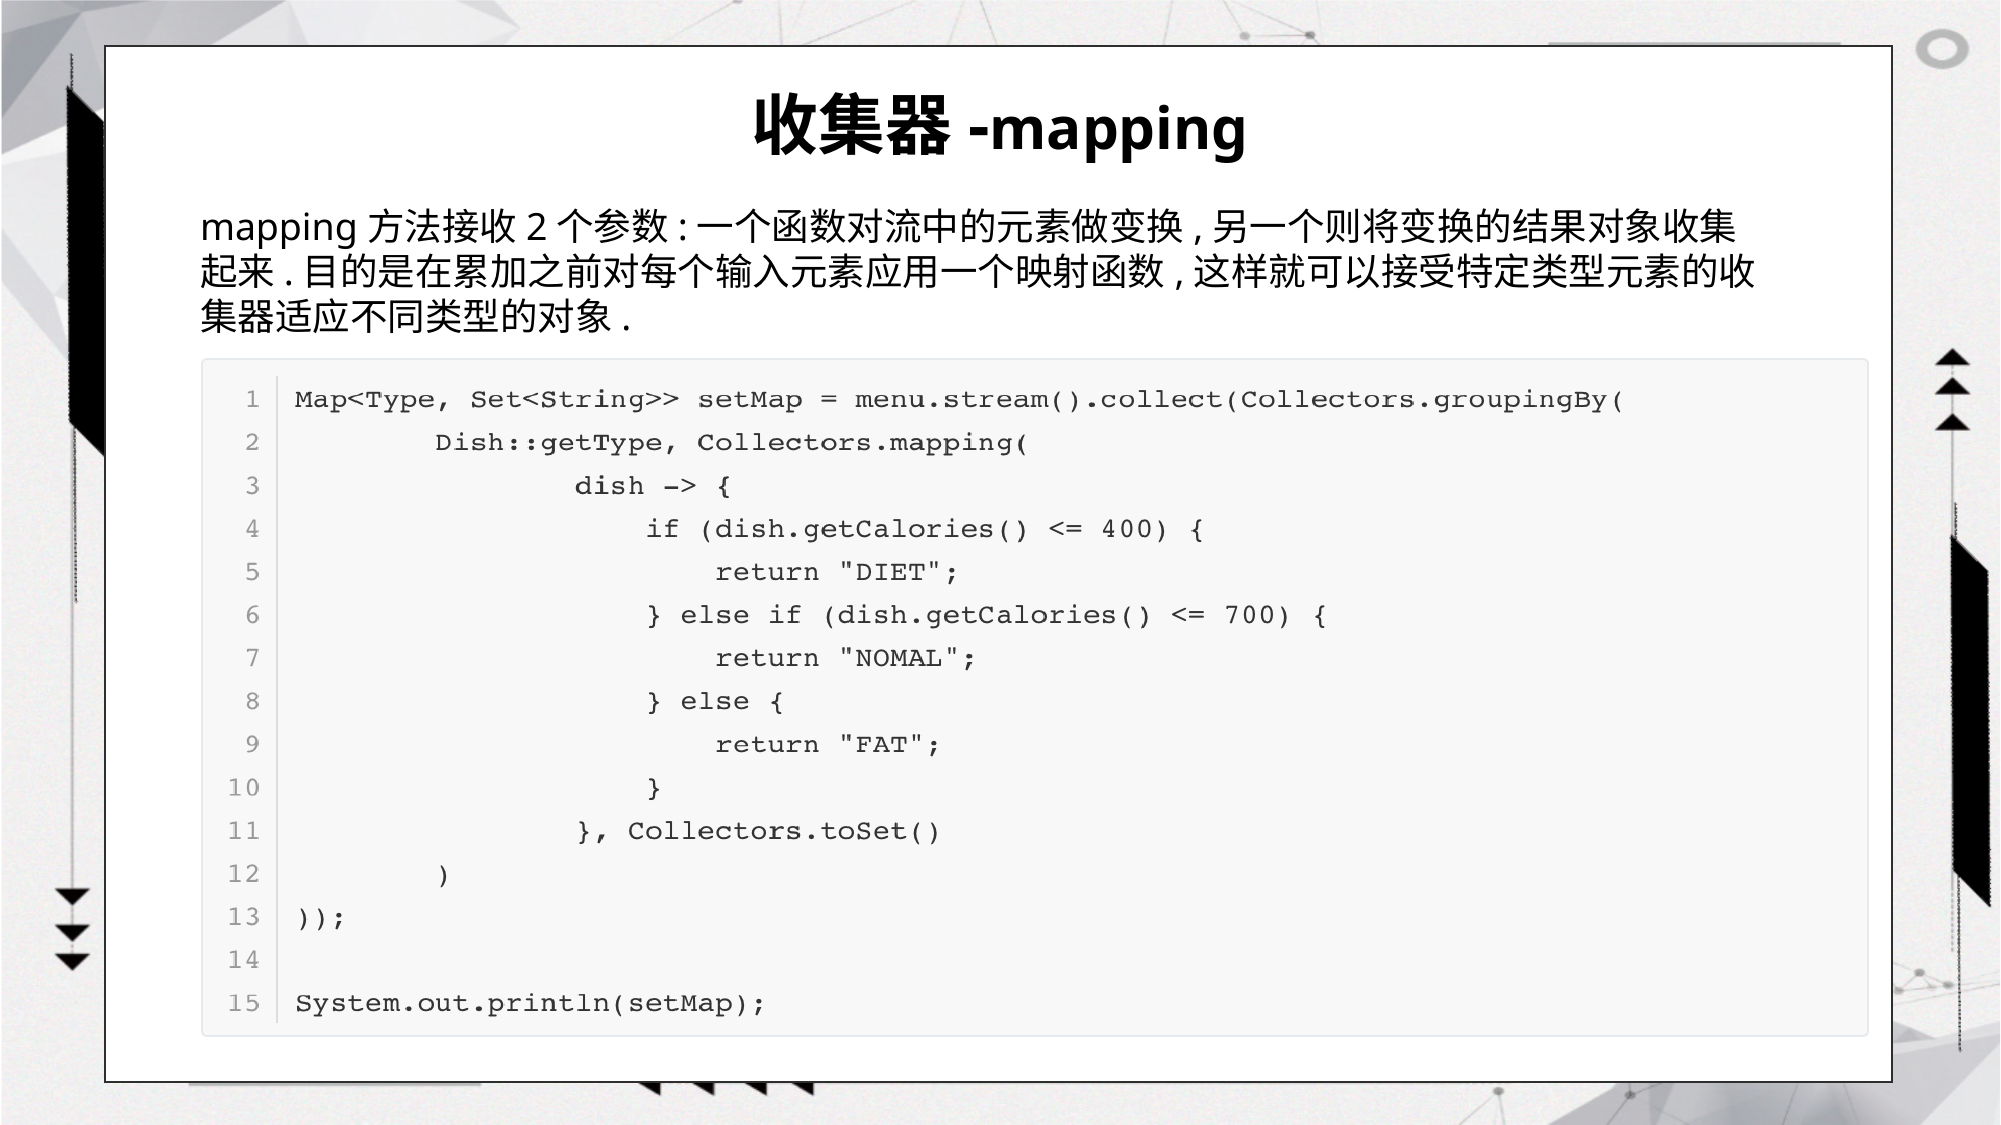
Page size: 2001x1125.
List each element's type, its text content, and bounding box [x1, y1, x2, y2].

title 收集器-mapping [573, 59, 1427, 195]
picture [0, 0, 2001, 1125]
text_box mapping方法接收2个参数:一个函数对流中的元素做变换,另一个则将变换的结果对象收集起来.目的是在累加之前对每个输入元素应用一个映射函数,这样就可以接受特定类型元素的收集器适应不同类型的对象. [185, 195, 1776, 346]
